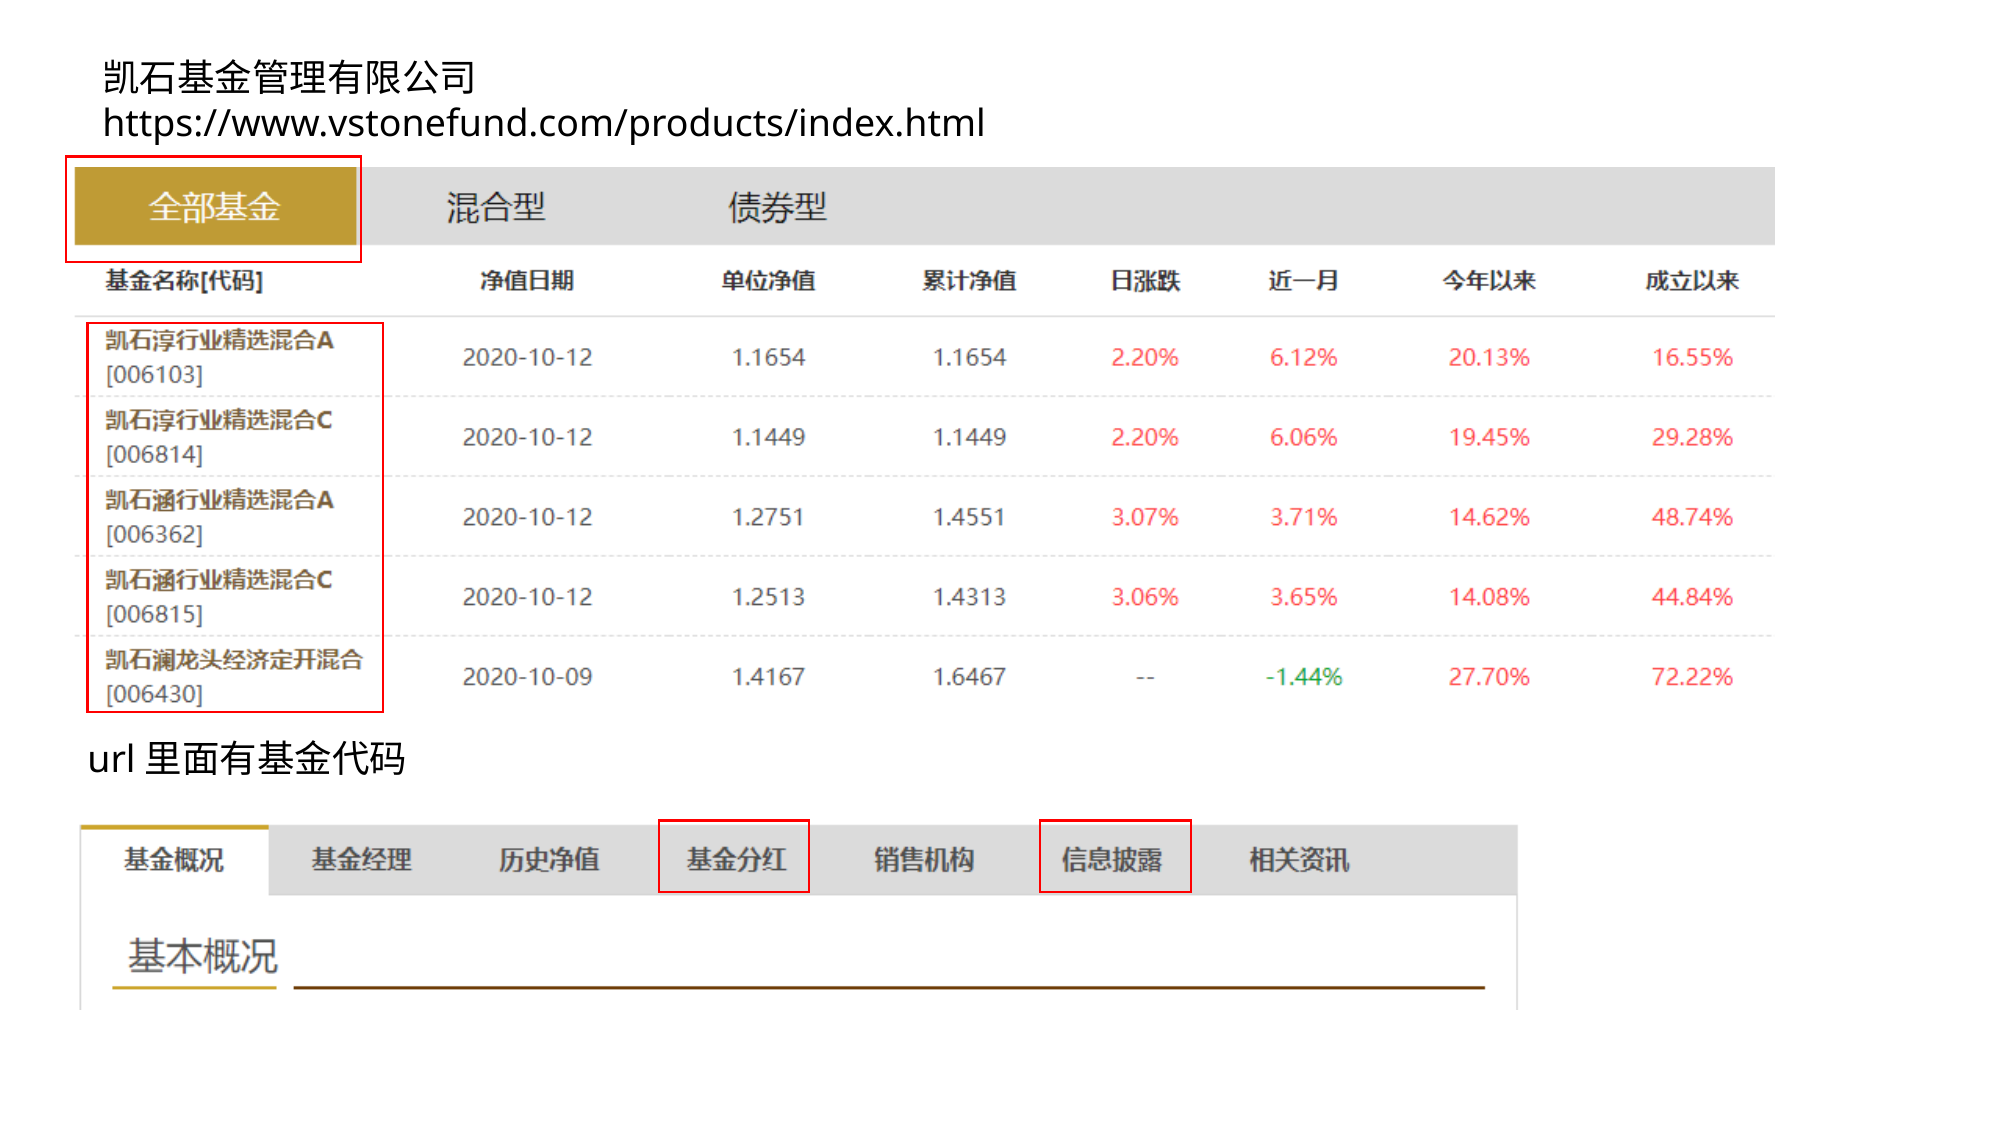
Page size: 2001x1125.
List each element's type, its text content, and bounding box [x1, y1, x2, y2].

picture [72, 167, 1775, 712]
text_box url里面有基金代码 [72, 727, 478, 787]
text_box 凯石基金管理有限公司 https://www.vstonefund.com/products/index.html [87, 46, 1088, 151]
text_box [65, 155, 362, 263]
picture [72, 797, 1540, 1010]
